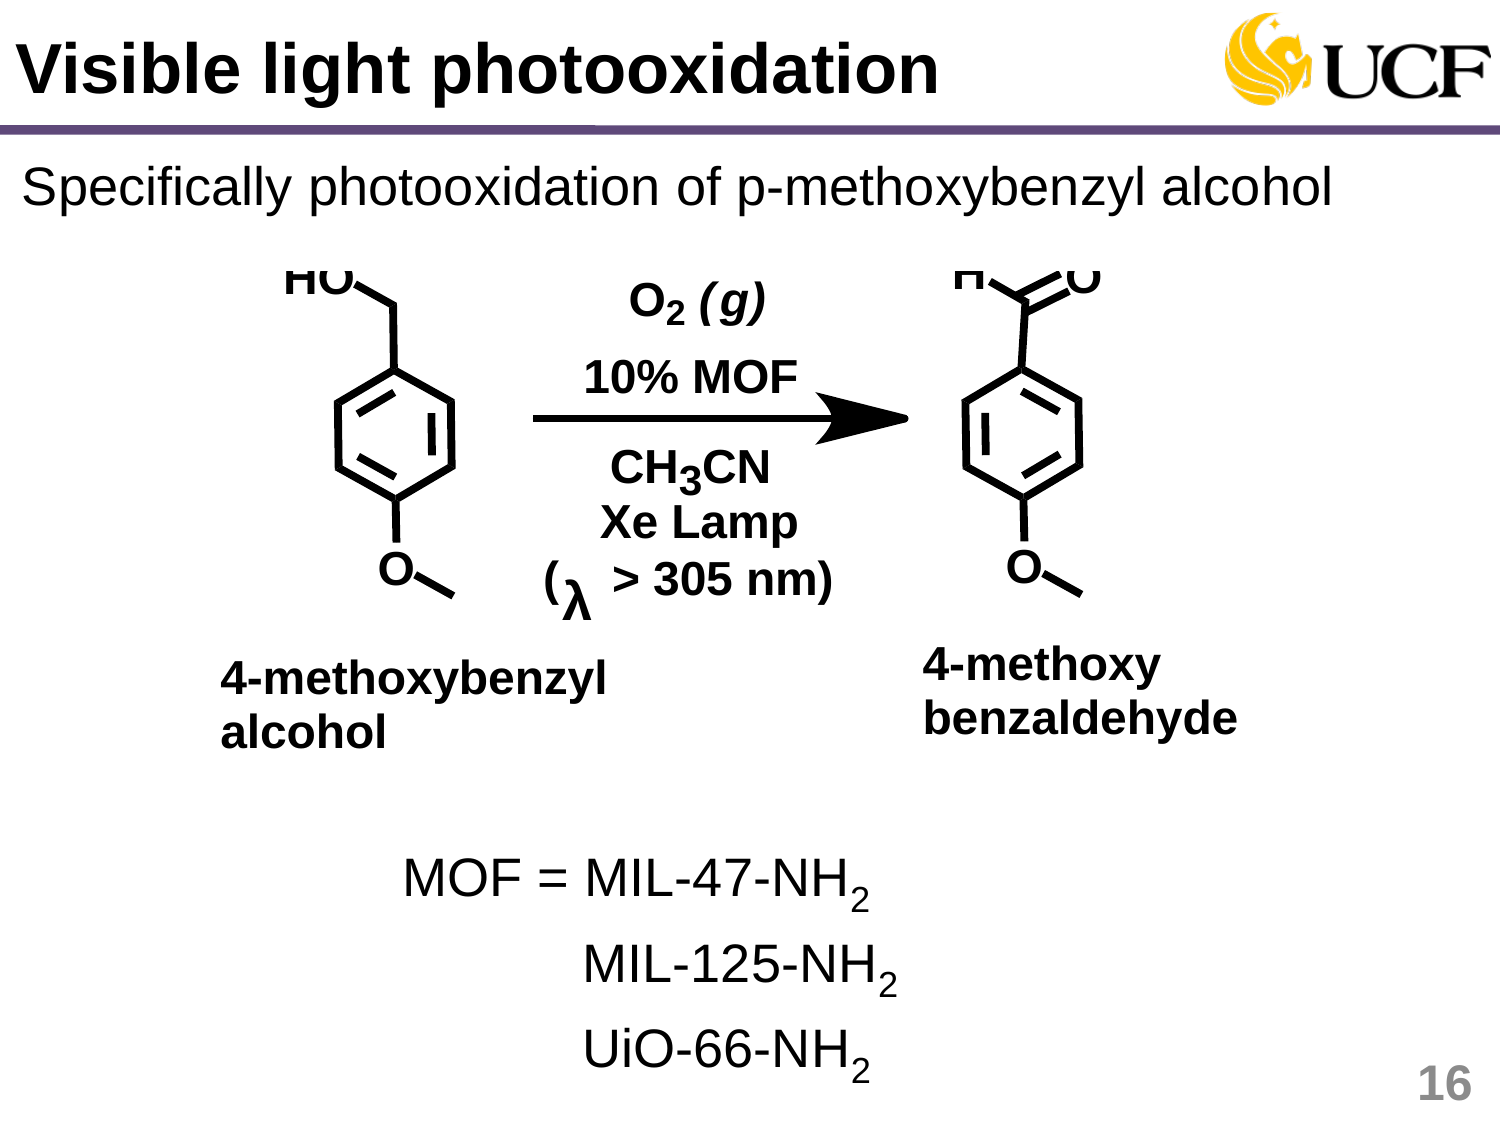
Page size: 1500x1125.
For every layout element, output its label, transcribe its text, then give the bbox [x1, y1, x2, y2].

picture [1224, 12, 1492, 106]
title Visible light photooxidation [0, 1, 1225, 129]
text_box MOF = MIL-47-NH2 MIL-125-NH2 UiO-66-NH2 [387, 827, 938, 1125]
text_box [216, 270, 1244, 788]
text_box Specifically photooxidation of p-methoxybenzyl alcohol [6, 136, 1450, 224]
slide_number 16 [1137, 1050, 1488, 1110]
